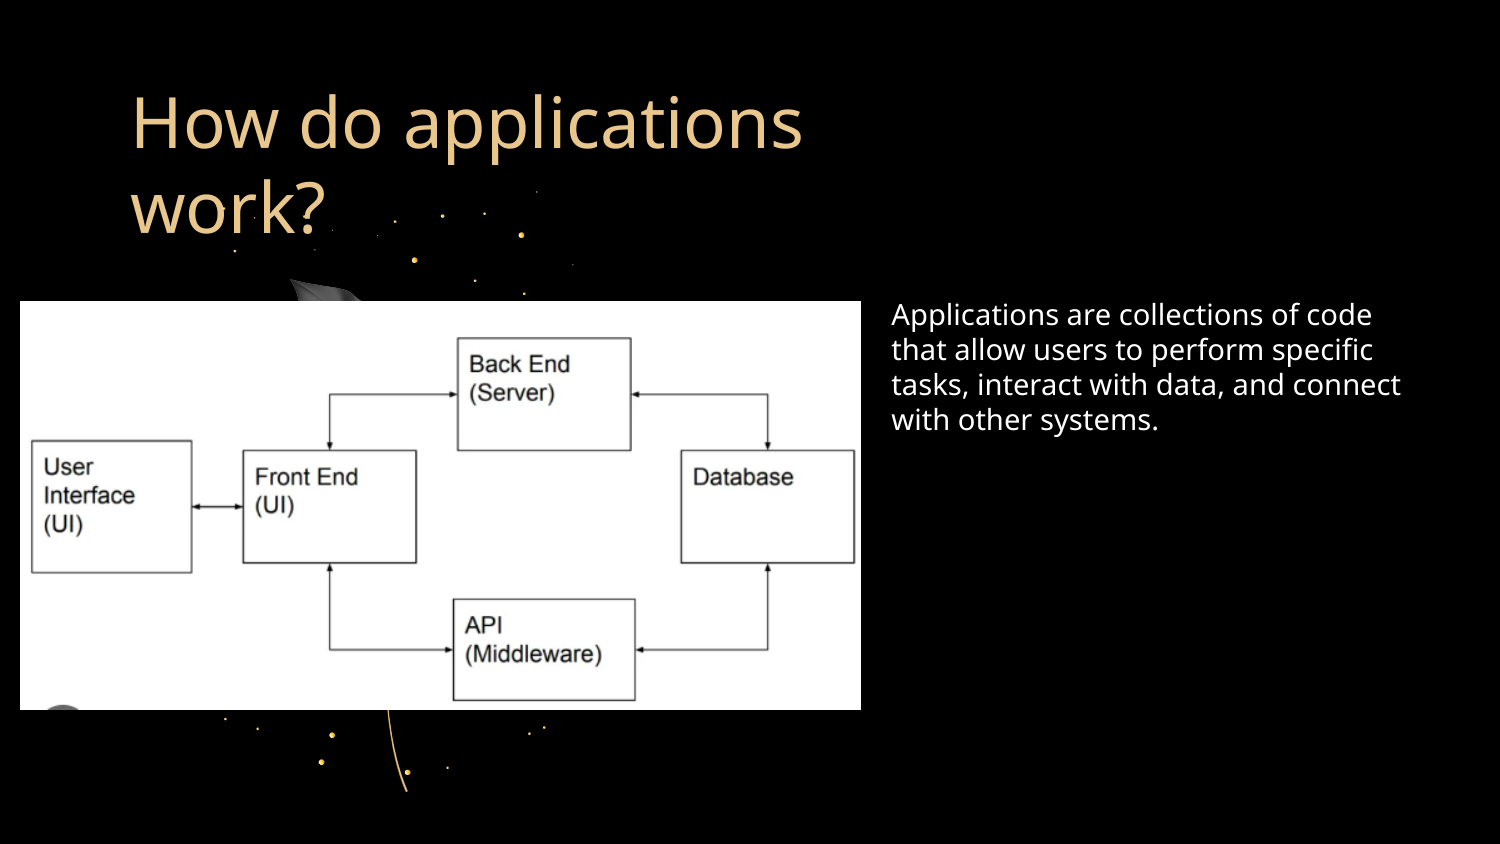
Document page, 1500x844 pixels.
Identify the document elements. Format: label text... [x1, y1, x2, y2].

list Applications are collections of code that allow users to perform specific tasks, interact with data, and connect with other systems. [876, 281, 1451, 730]
picture [20, 191, 862, 793]
title How do applications work? [115, 78, 990, 165]
